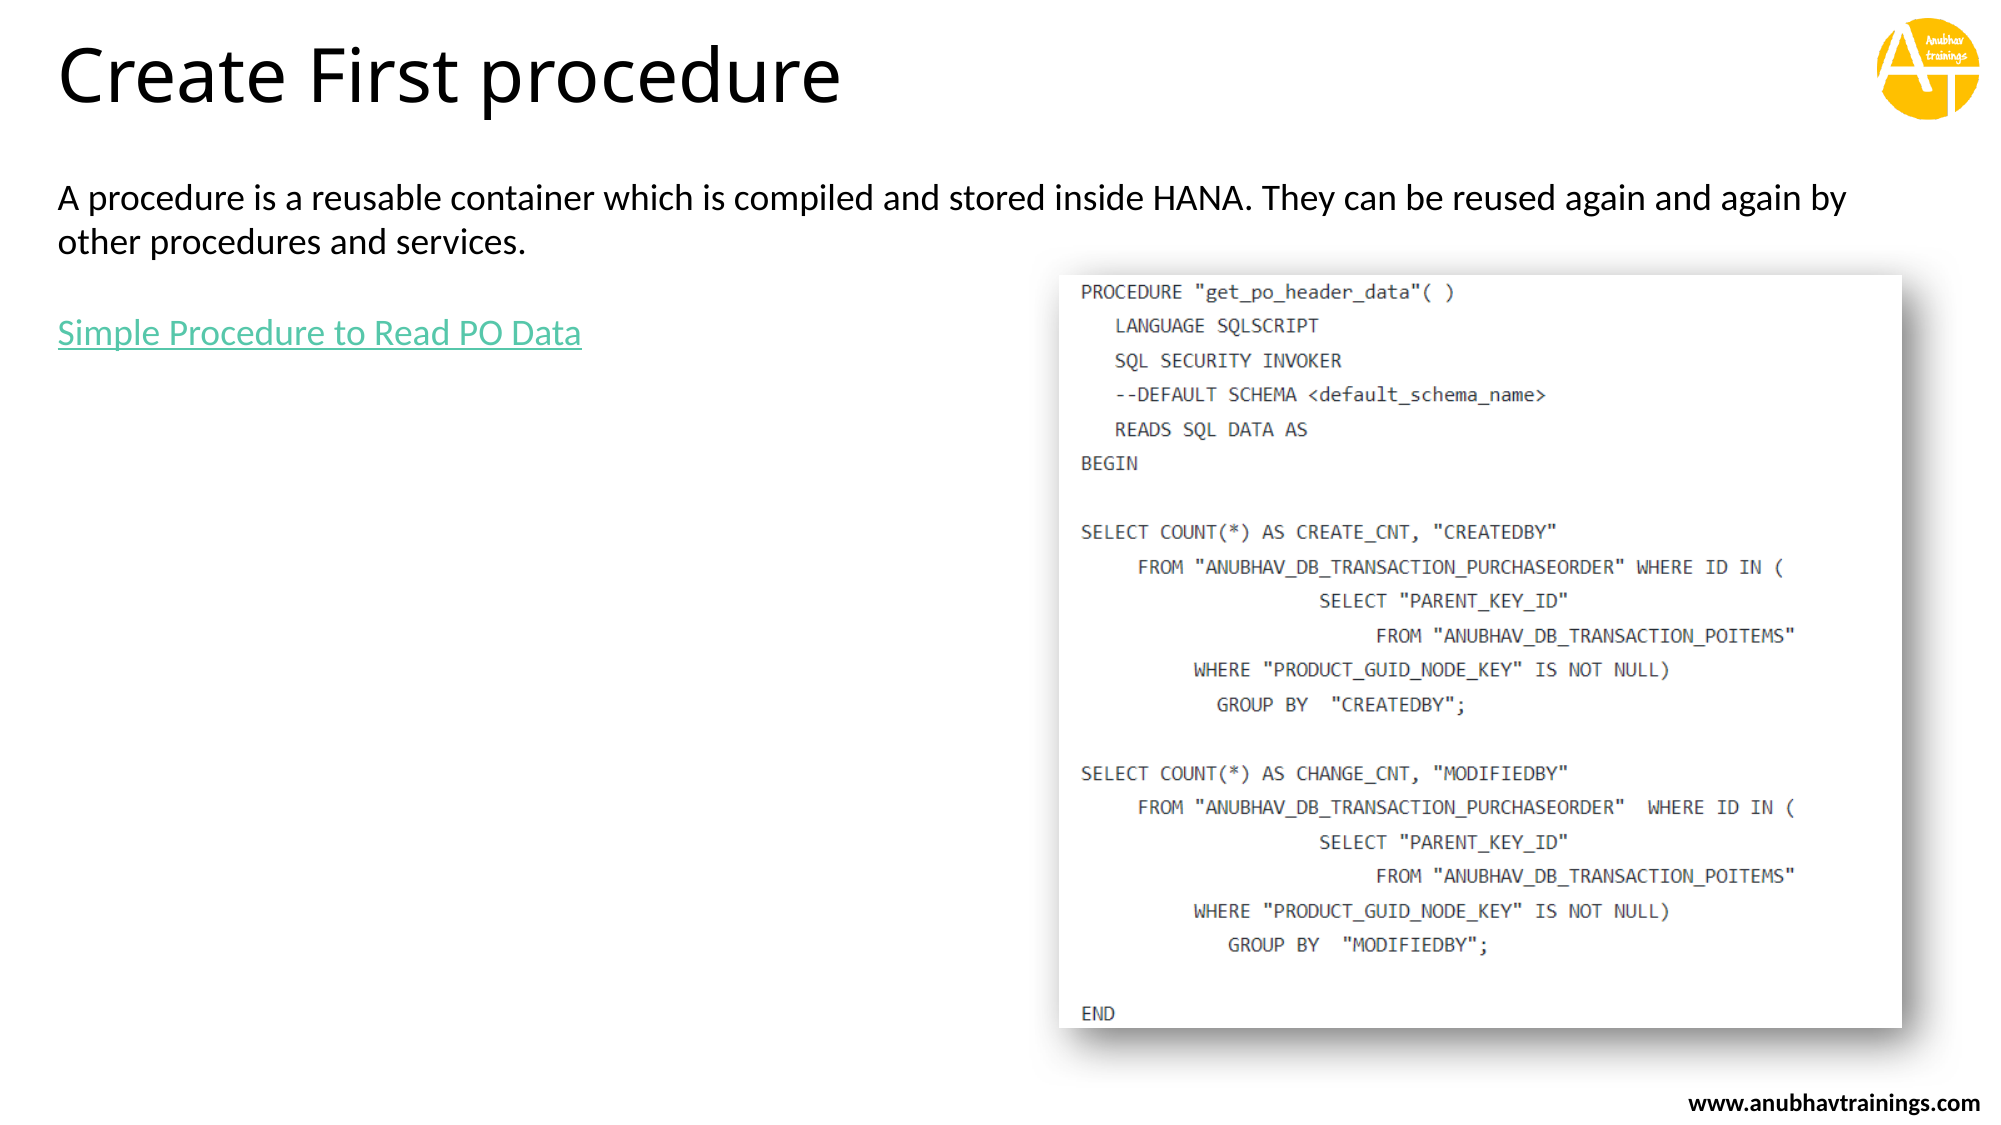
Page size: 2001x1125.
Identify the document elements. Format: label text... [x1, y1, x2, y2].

text_box Create First procedure [42, 30, 1866, 128]
picture [1058, 275, 1902, 1028]
text_box A procedure is a reusable container which is compiled and stored inside HANA. They can be reused again and again by other procedures and services. Simple Procedure to Read PO Data [42, 165, 1874, 360]
picture [1866, 11, 1985, 128]
footer www.anubhavtrainings.com [1669, 1089, 2000, 1114]
